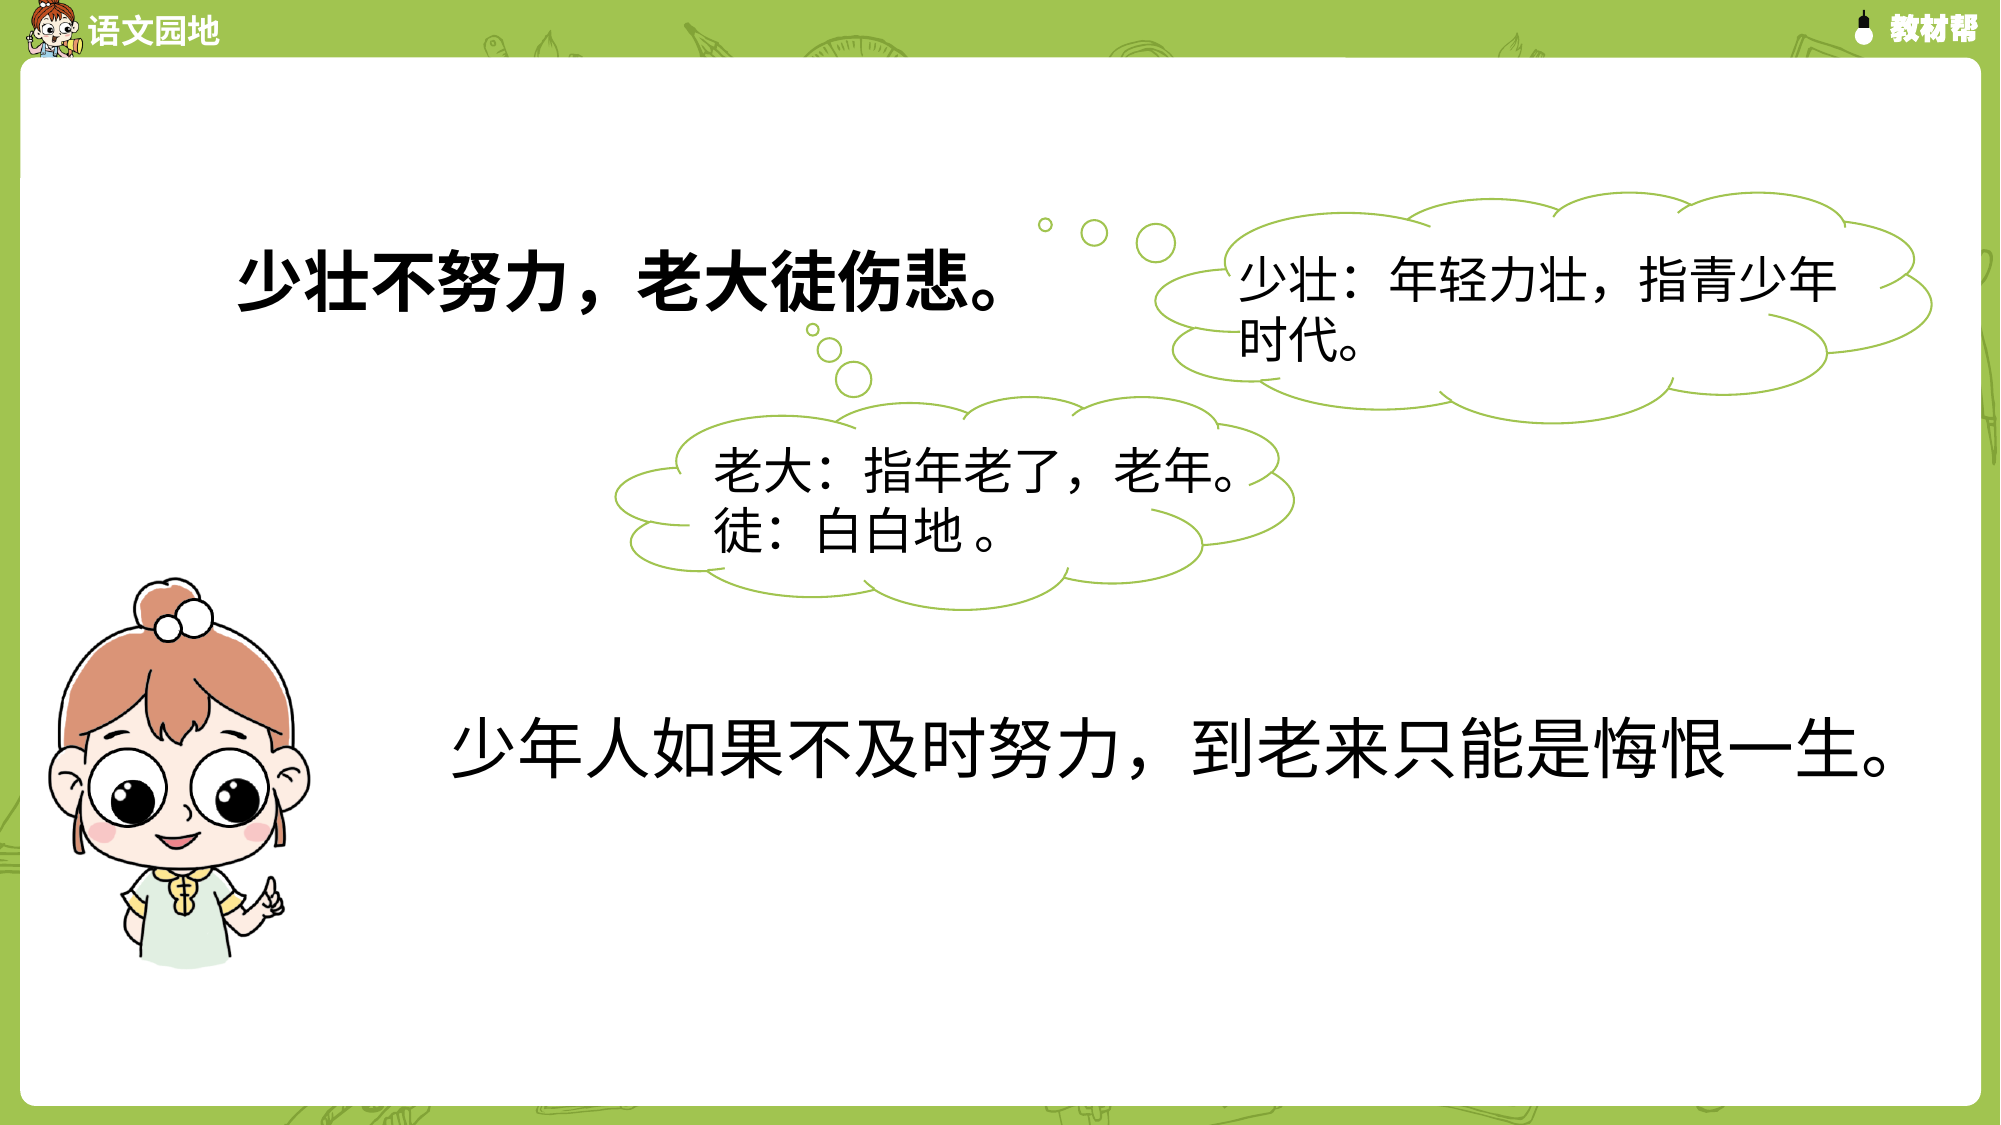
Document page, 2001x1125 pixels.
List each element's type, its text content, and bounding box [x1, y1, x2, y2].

text_box [1154, 268, 1811, 425]
text_box 少壮不努力，老大徒伤悲。 [71, 192, 1087, 327]
text_box [834, 360, 873, 399]
text_box [1234, 191, 1933, 344]
picture [26, 0, 88, 60]
text_box [1135, 222, 1177, 264]
text_box [805, 327, 820, 337]
text_box 少壮：年轻力壮，指青少年时代。 [1223, 241, 1886, 377]
text_box [1037, 217, 1053, 233]
text_box [614, 395, 1255, 611]
text_box [816, 337, 843, 363]
text_box 老大：指年老了，老年。徒：白白地 。 [698, 432, 1272, 567]
text_box 少年人如果不及时努力，到老来只能是悔恨一生。 [319, 659, 1877, 795]
text_box [1080, 219, 1109, 247]
picture [43, 568, 319, 972]
text_box [1272, 442, 1295, 529]
